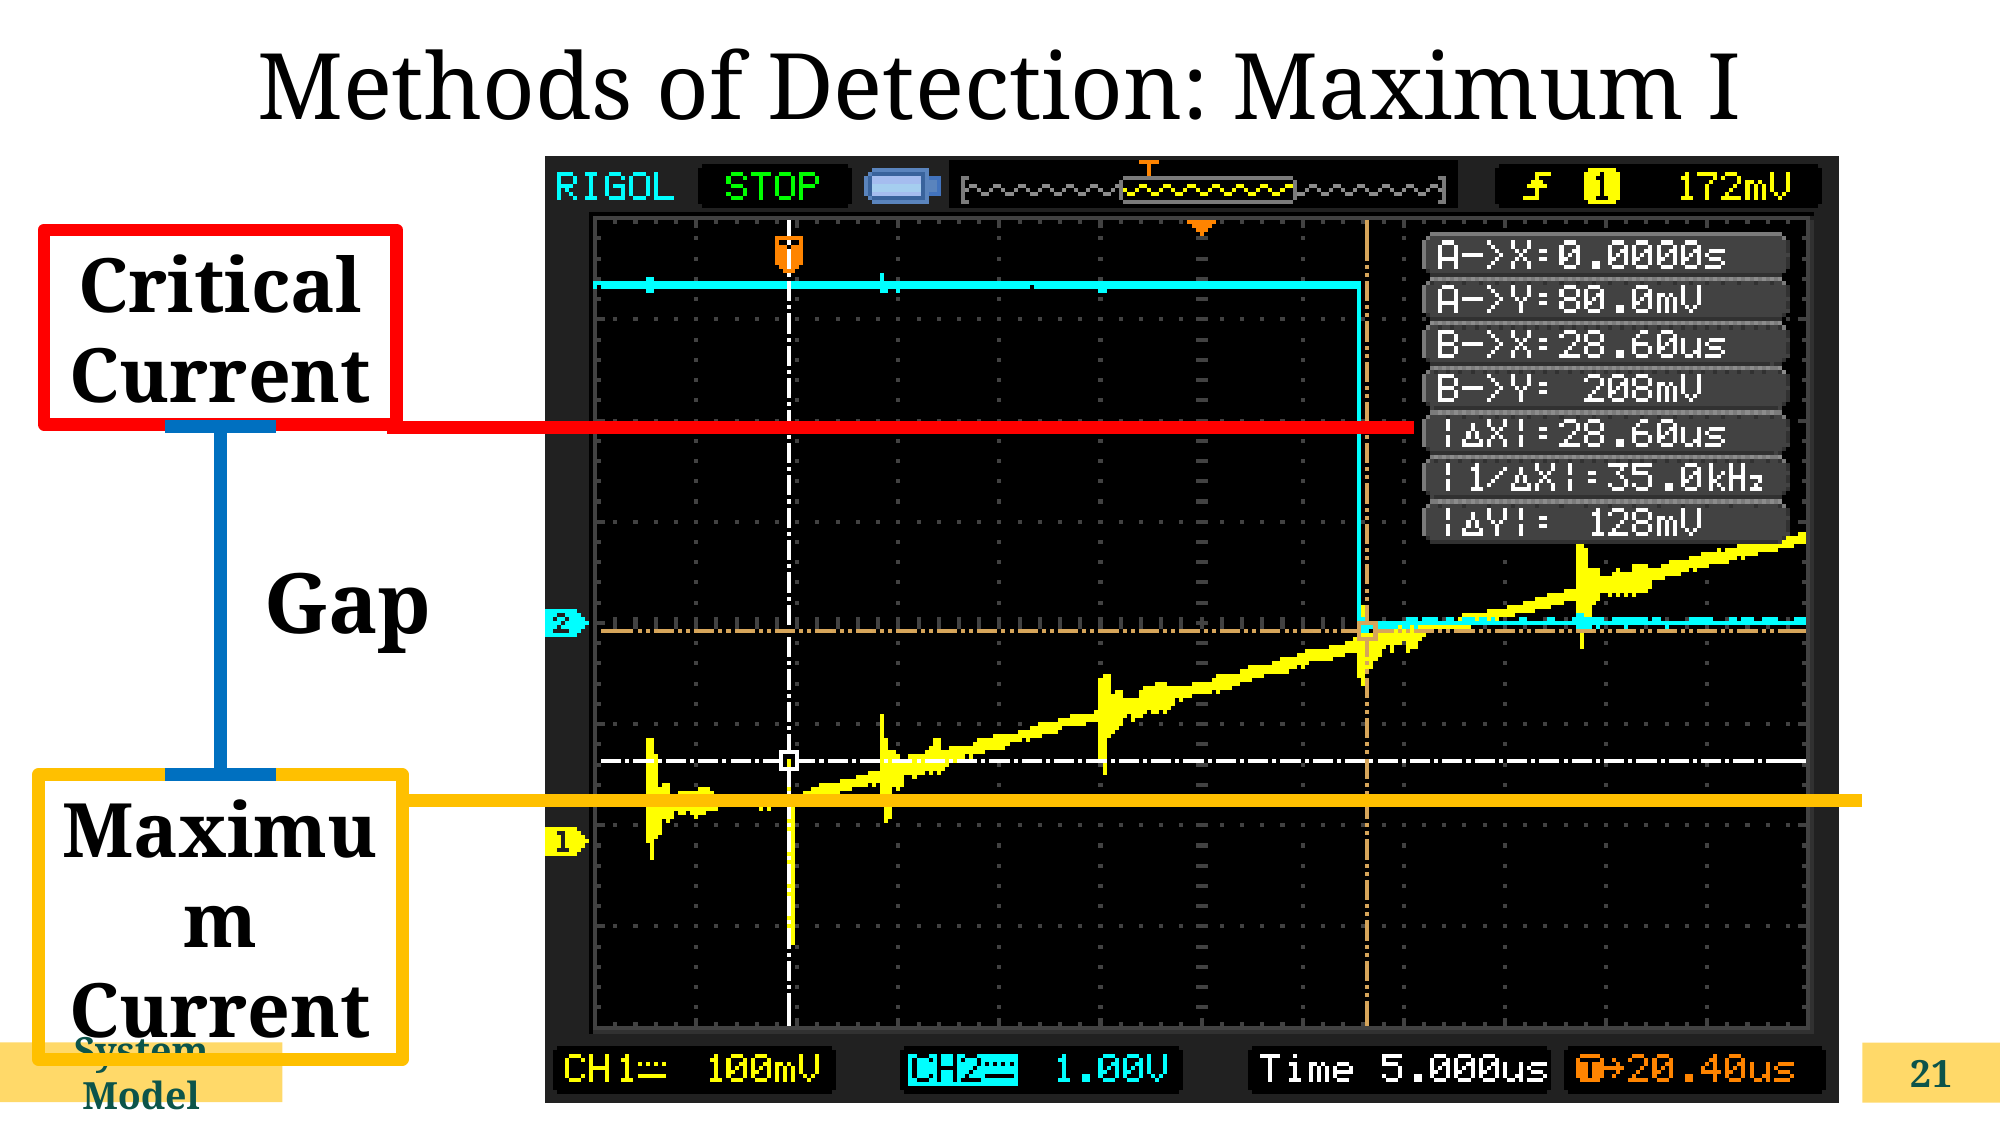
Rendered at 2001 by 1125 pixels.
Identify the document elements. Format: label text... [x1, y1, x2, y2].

picture [545, 156, 1839, 774]
picture [545, 972, 1839, 1103]
text_box System Model [0, 1041, 283, 1103]
title Methods of Detection: Maximum I [0, 0, 2000, 180]
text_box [165, 426, 464, 775]
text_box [44, 229, 1414, 428]
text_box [38, 774, 1863, 972]
slide_number 21 [1862, 1042, 2000, 1103]
